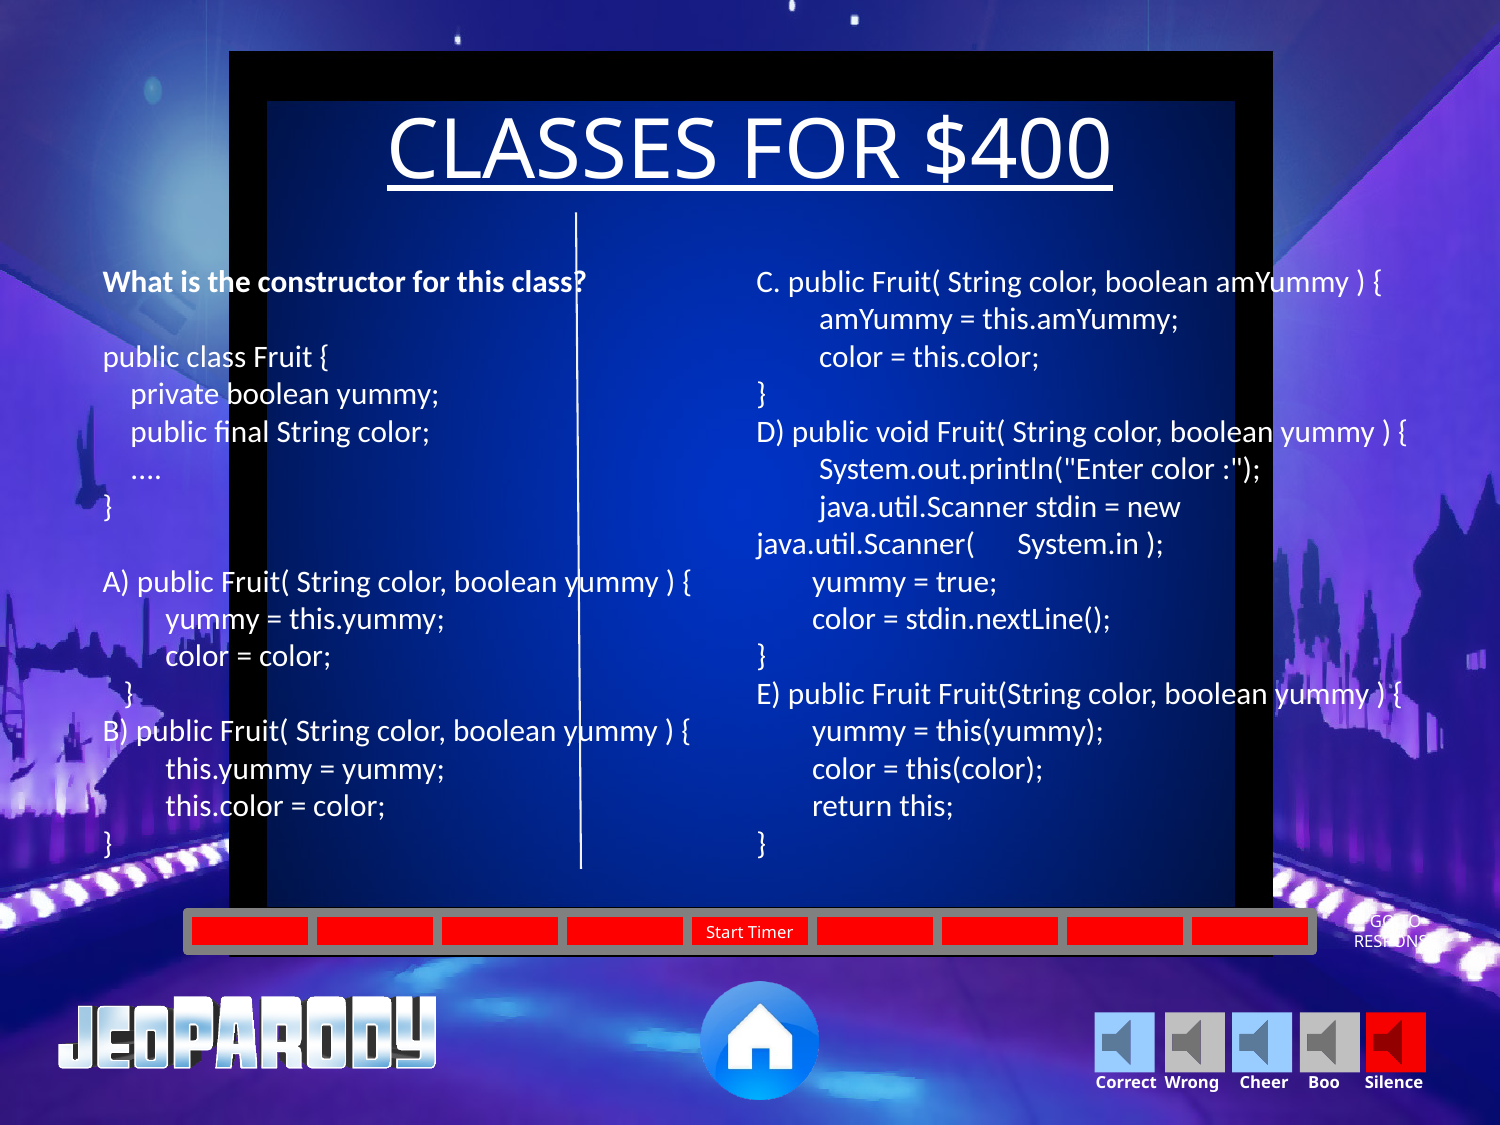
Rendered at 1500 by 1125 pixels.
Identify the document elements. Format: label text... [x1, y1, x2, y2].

text_box CLASSES FOR $400 [129, 88, 1371, 203]
picture [0, 0, 1500, 1125]
text_box What is the constructor for this class? public class Fruit { private boolean yummy; public final String color; .... } A) public Fruit( String color, boolean yummy ) { yummy = this.yummy; color = color; } B) public Fruit( String color, boolean yummy ) { this.yummy = yummy; this.color = color; } C. public Fruit( String color, boolean amYummy ) { amYummy = this.amYummy; color = this.color; } D) public void Fruit( String color, boolean yummy ) { System.out.println("Enter color :"); java.util.Scanner stdin = new java.util.Scanner( System.in ); yummy = true; color = stdin.nextLine(); } E) public Fruit Fruit(String color, boolean yummy ) { yummy = this(yummy); color = this(color); return this; } [87, 253, 1425, 914]
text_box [575, 212, 582, 870]
